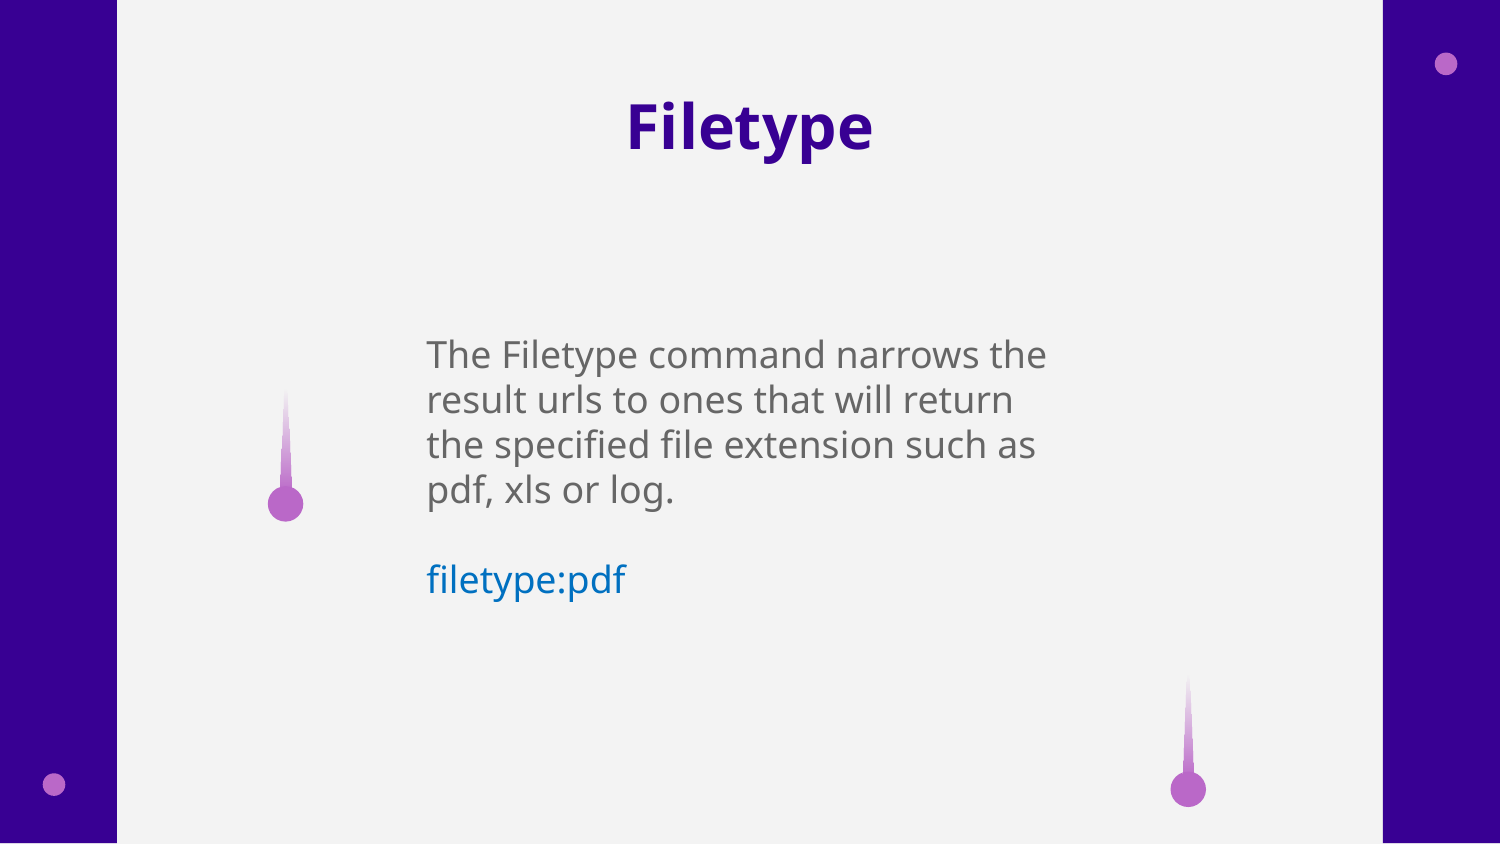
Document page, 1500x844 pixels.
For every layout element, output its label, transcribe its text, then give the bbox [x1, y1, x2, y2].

list The Filetype command narrows the result urls to ones that will return the specified file extension such as pdf, xls or log. filetype:pdf [411, 284, 1089, 649]
text_box [42, 773, 66, 796]
text_box [0, 0, 117, 844]
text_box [1170, 648, 1207, 808]
title Filetype [117, 88, 1382, 177]
text_box [1434, 52, 1458, 76]
text_box [1382, 0, 1500, 844]
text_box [267, 362, 304, 522]
